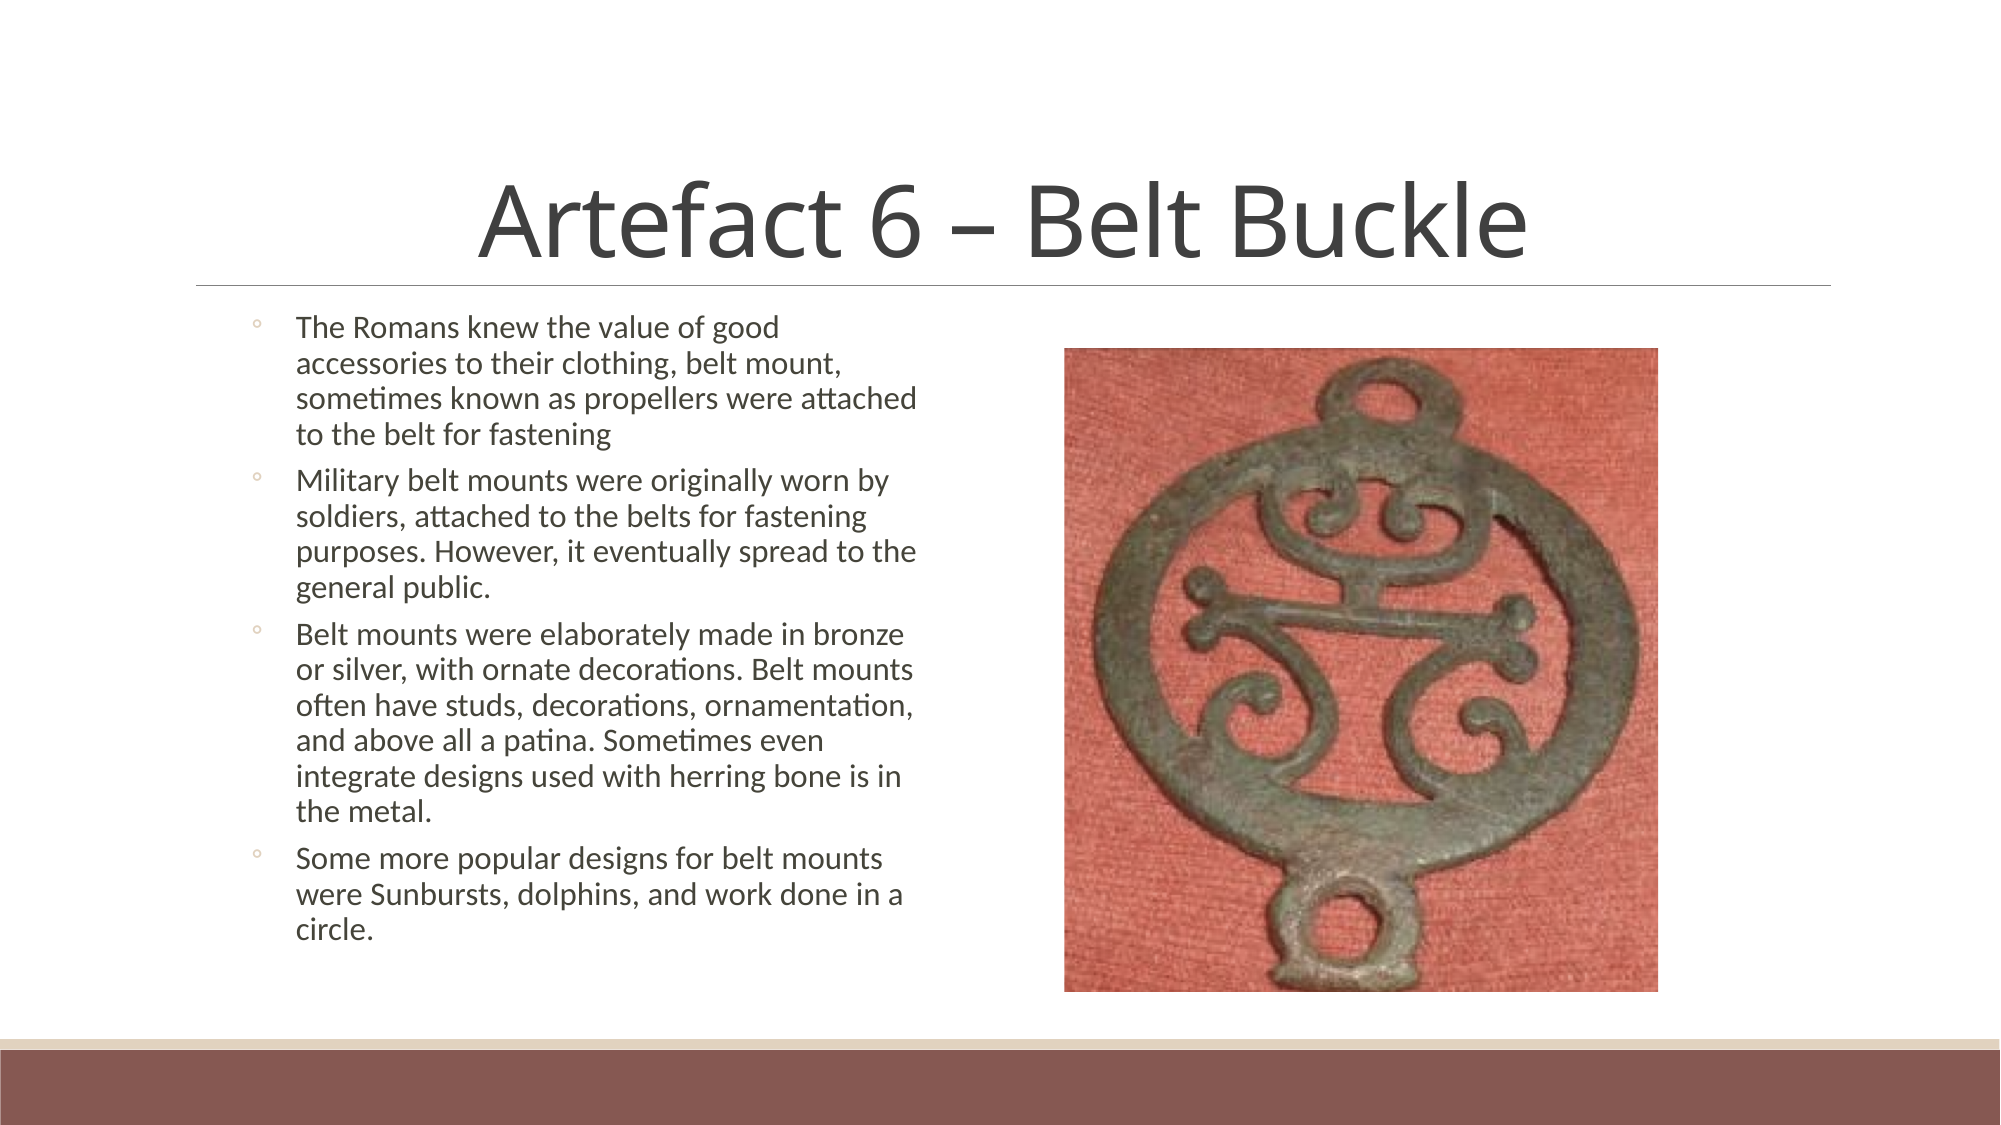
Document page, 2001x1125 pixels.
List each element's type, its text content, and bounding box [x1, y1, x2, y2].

title Artefact 6 – Belt Buckle [180, 47, 1830, 285]
picture [1063, 347, 1659, 992]
list The Romans knew the value of good accessories to their clothing, belt mount, sometimes known as propellers were attached to the belt for fastening Military belt mounts were originally worn by soldiers, attached to the belts for fastening purposes. However, it eventually spread to the general public. Belt mounts were elaborately made in bronze or silver, with ornate decorations. Belt mounts often have studs, decorations, ornamentation, and above all a patina. Sometimes even integrate designs used with herring bone is in the metal. Some more popular designs for belt mounts were Sunbursts, dolphins, and work done in a circle. [180, 302, 938, 963]
